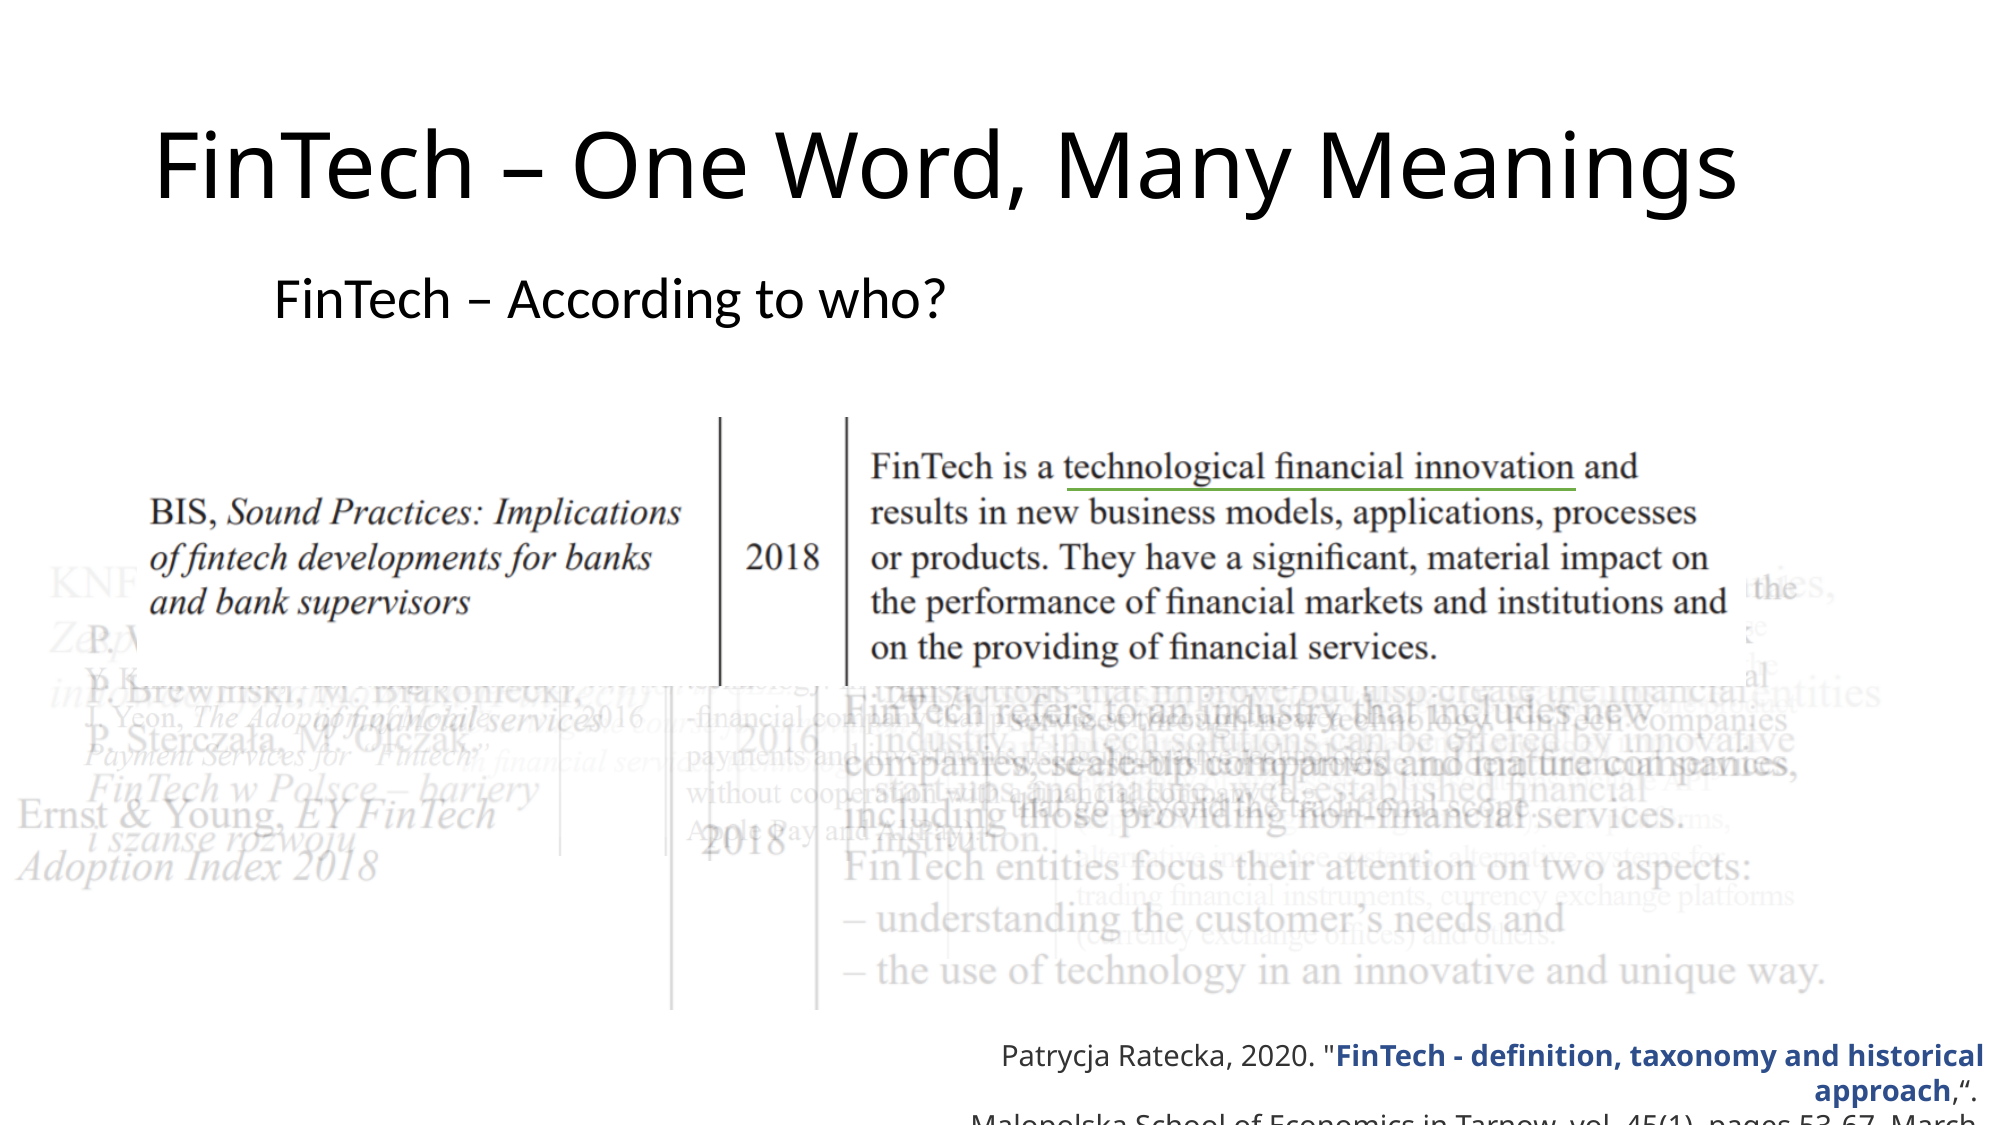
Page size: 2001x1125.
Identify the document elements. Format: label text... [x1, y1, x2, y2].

list FinTech – According to who? [109, 260, 1835, 462]
title FinTech – One Word, Many Meanings [137, 59, 1863, 278]
picture [0, 417, 1928, 1010]
text_box Patrycja Ratecka, 2020. "FinTech - definition, taxonomy and historical approach,“. Malopolska School of Economics in Tarnow, vol. 45(1), pages 53-67, March. [920, 1029, 2000, 1125]
